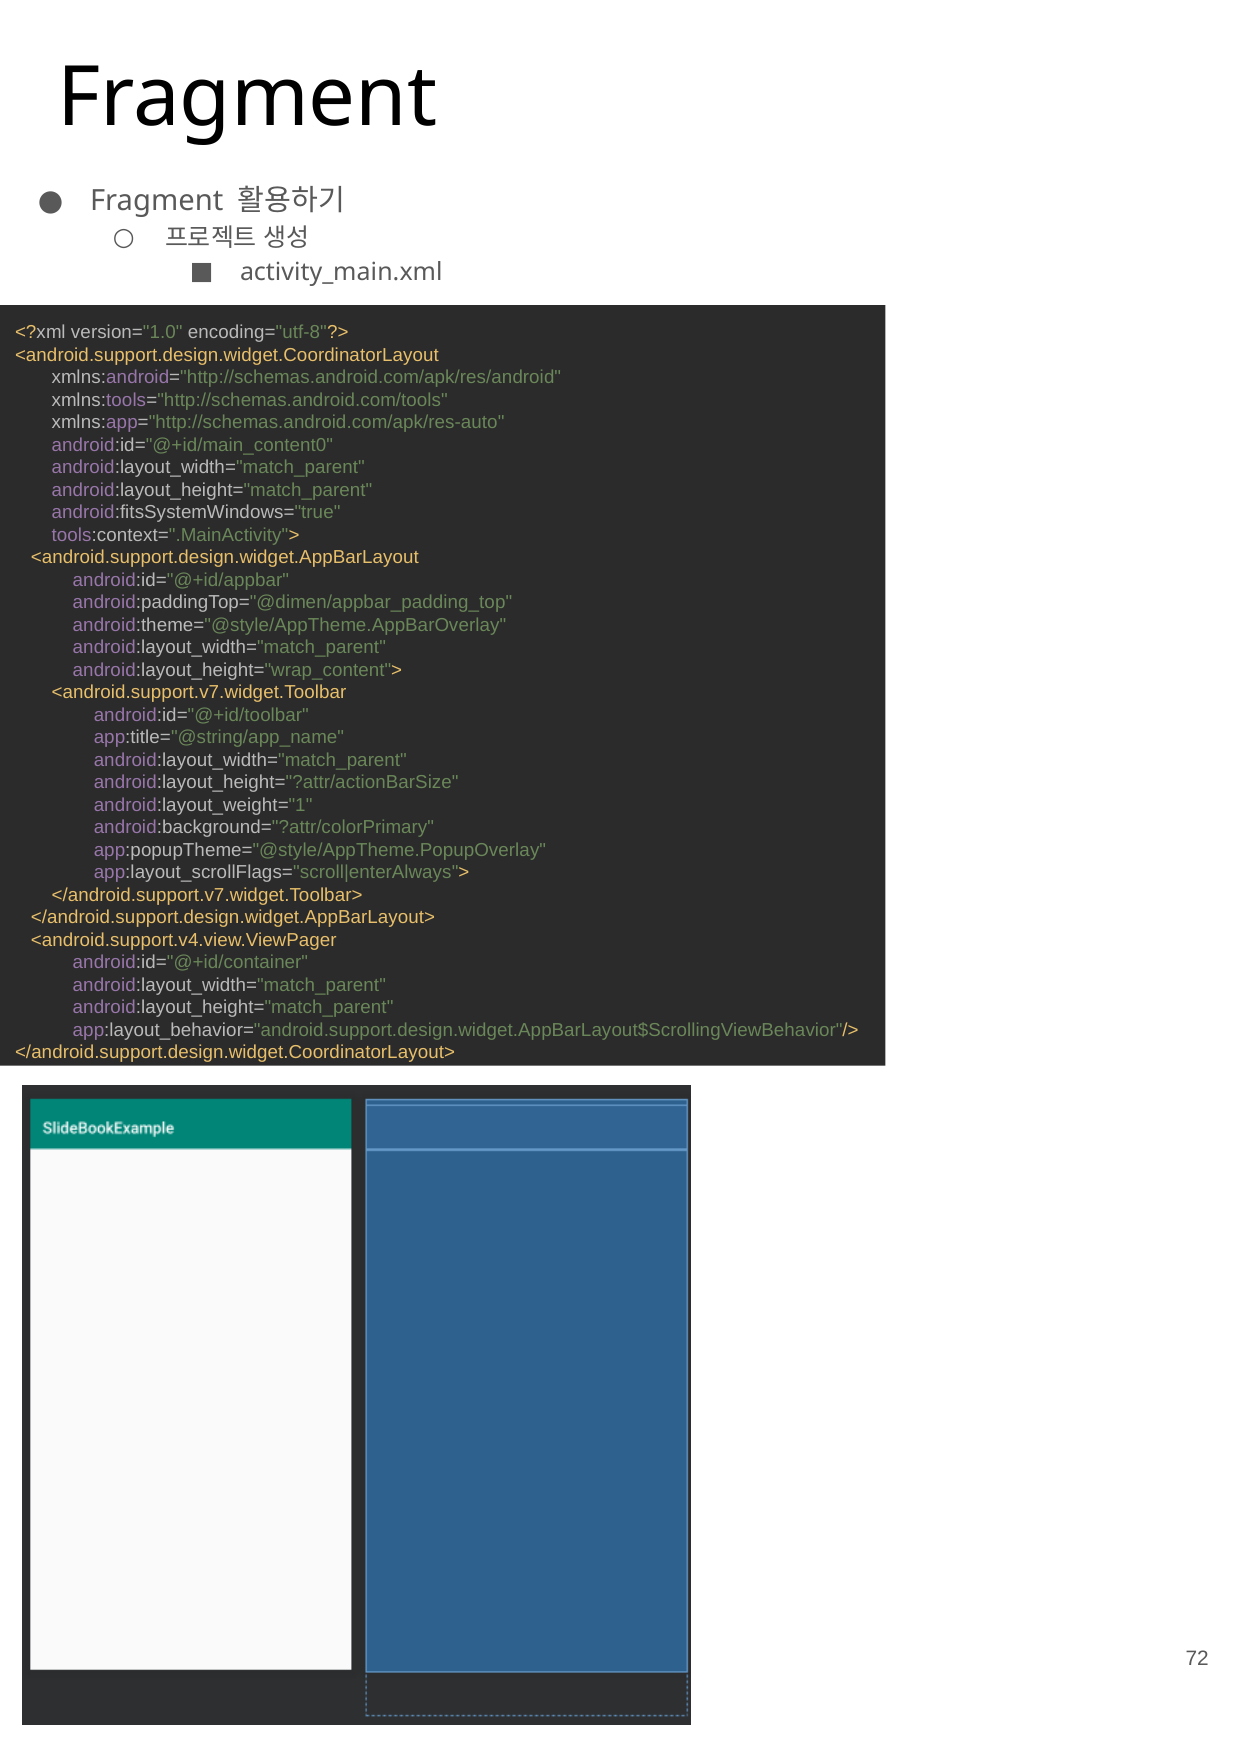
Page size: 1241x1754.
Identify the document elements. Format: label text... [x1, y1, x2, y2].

slide_number 72 [1149, 1590, 1224, 1725]
list <?xml version="1.0" encoding="utf-8"?> <android.support.design.widget.CoordinatorLayout xmlns:android="http://schemas.android.com/apk/res/android" xmlns:tools="http://schemas.android.com/tools" xmlns:app="http://schemas.android.com/apk/res-auto" android:id="@+id/main_content0" android:layout_width="match_parent" android:layout_height="match_parent" android:fitsSystemWindows="true" tools:context=".MainActivity"> <android.support.design.widget.AppBarLayout android:id="@+id/appbar" android:paddingTop="@dimen/appbar_padding_top" android:theme="@style/AppTheme.AppBarOverlay" android:layout_width="match_parent" android:layout_height="wrap_content"> <android.support.v7.widget.Toolbar android:id="@+id/toolbar" app:title="@string/app_name" android:layout_width="match_parent" android:layout_height="?attr/actionBarSize" android:layout_weight="1" android:background="?attr/colorPrimary" app:popupTheme="@style/AppTheme.PopupOverlay" app:layout_scrollFlags="scroll|enterAlways"> </android.support.v7.widget.Toolbar> </android.support.design.widget.AppBarLayout> <android.support.v4.view.ViewPager android:id="@+id/container" android:layout_width="match_parent" android:layout_height="match_parent" app:layout_behavior="android.support.design.widget.AppBarLayout$ScrollingViewBehavior"/> </android.support.design.widget.CoordinatorLayout> [0, 305, 886, 1066]
picture [22, 1085, 691, 1725]
list Fragment 활용하기 프로젝트 생성 activity_main.xml [0, 161, 1198, 363]
title Fragment [42, 27, 1198, 161]
